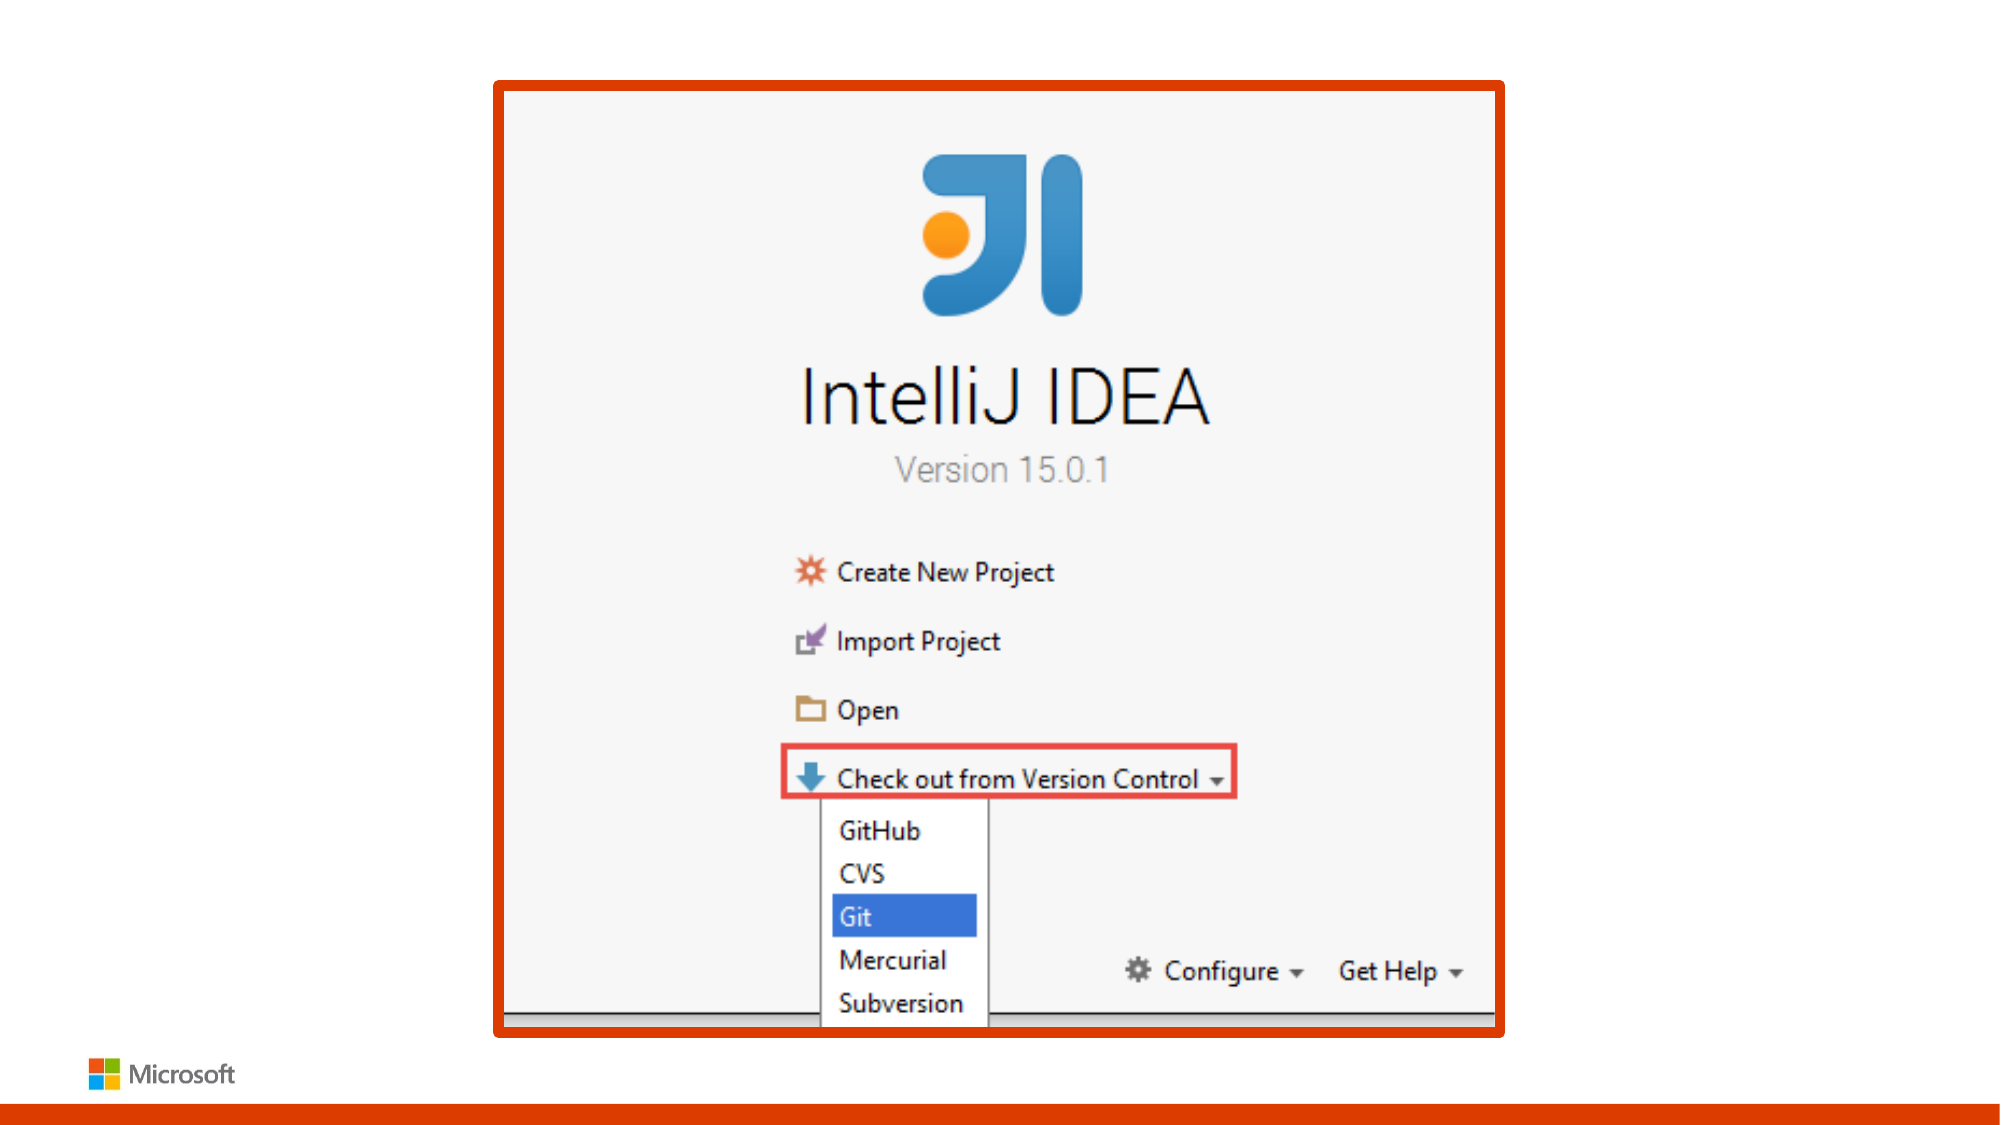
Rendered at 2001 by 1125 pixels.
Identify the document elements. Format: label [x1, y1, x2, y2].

picture [503, 90, 1495, 1028]
picture [85, 1055, 240, 1095]
